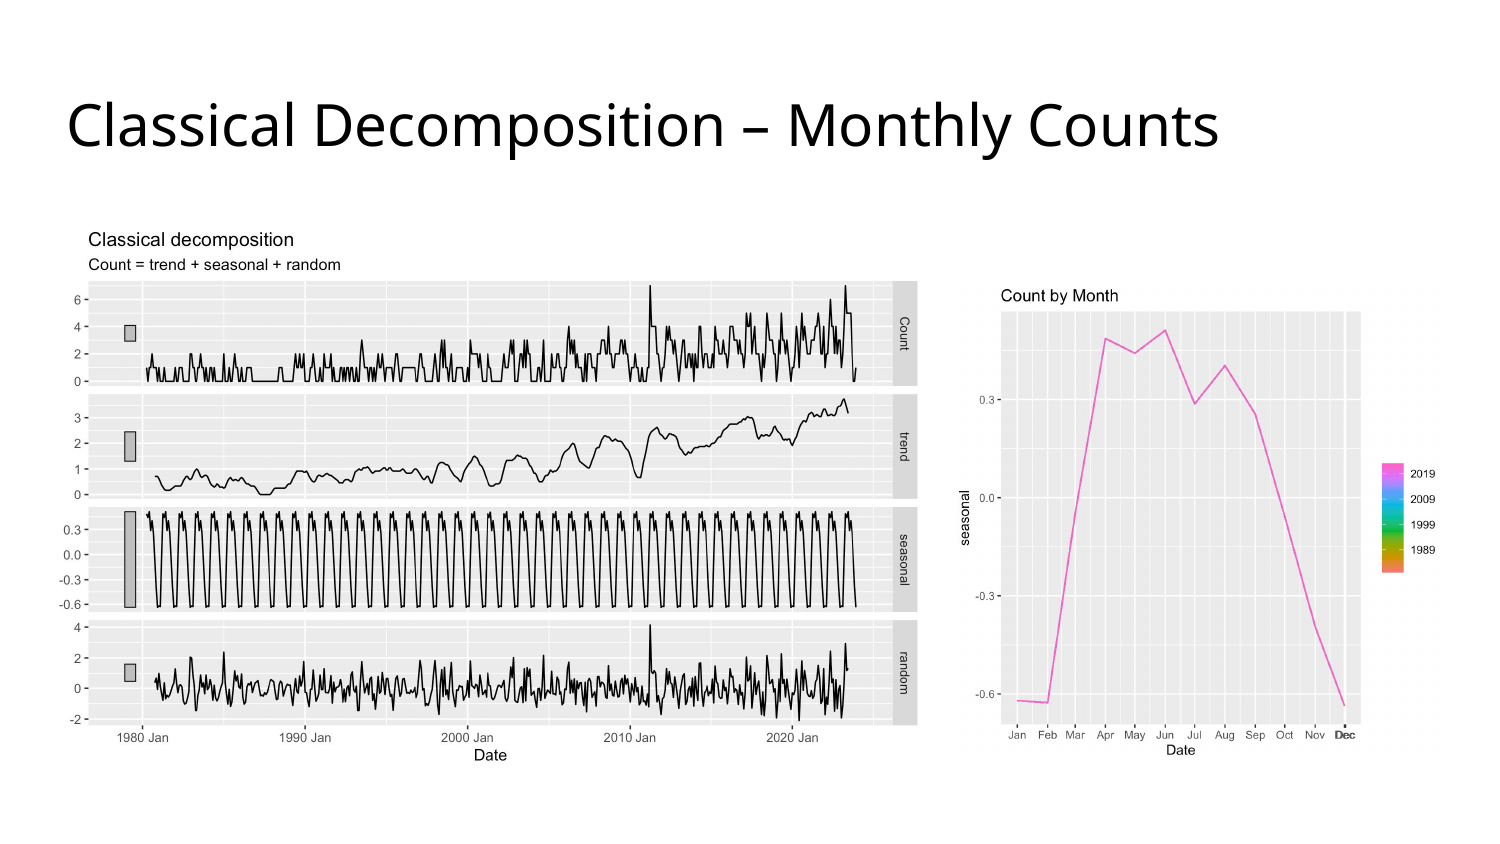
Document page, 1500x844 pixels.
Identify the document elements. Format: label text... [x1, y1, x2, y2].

title Classical Decomposition – Monthly Counts [51, 72, 1449, 265]
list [50, 224, 926, 771]
picture [952, 282, 1450, 764]
